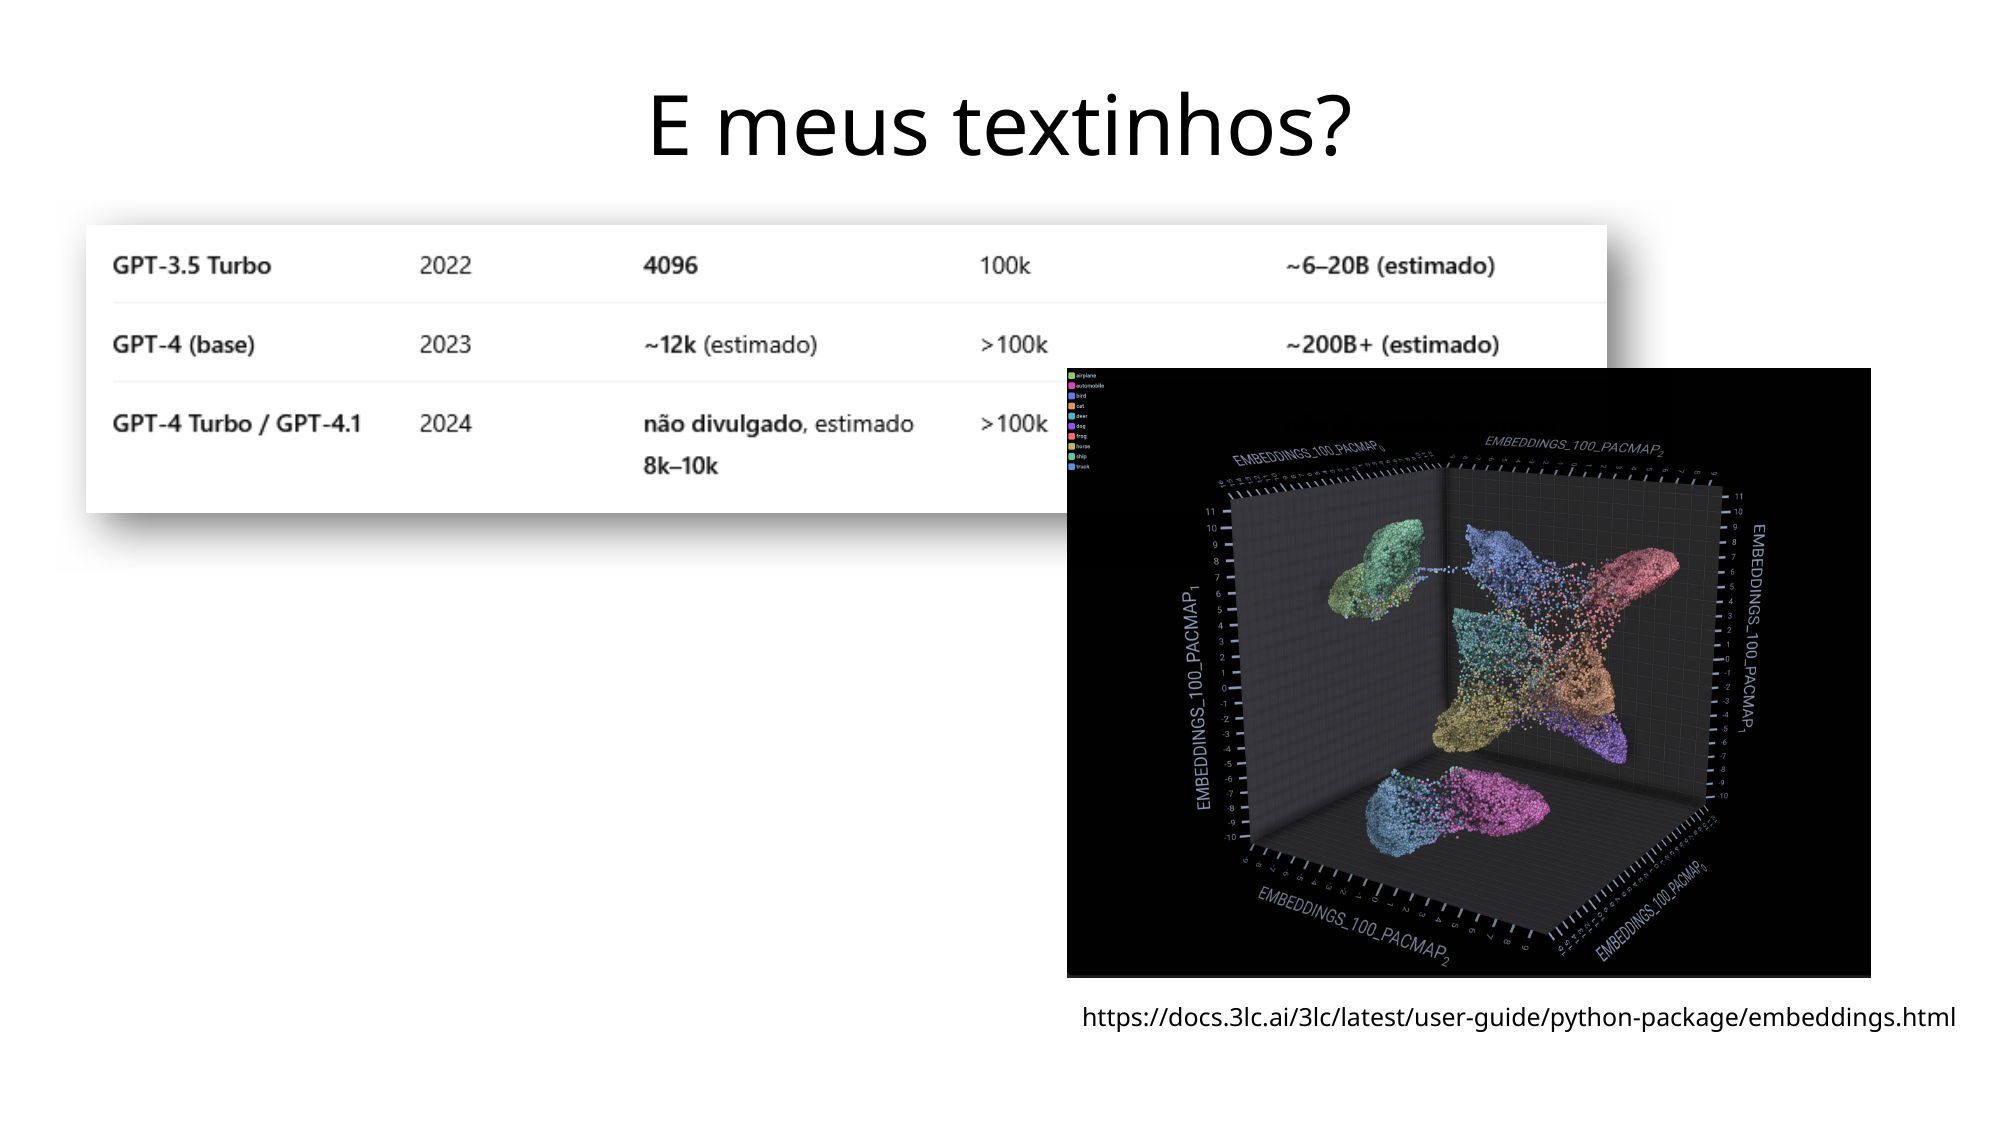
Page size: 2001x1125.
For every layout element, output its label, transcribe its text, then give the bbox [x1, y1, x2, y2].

picture [85, 225, 1872, 979]
text_box https://docs.3lc.ai/3lc/latest/user-guide/python-package/embeddings.html [1067, 994, 2000, 1039]
text_box E meus textinhos? [632, 64, 1368, 180]
